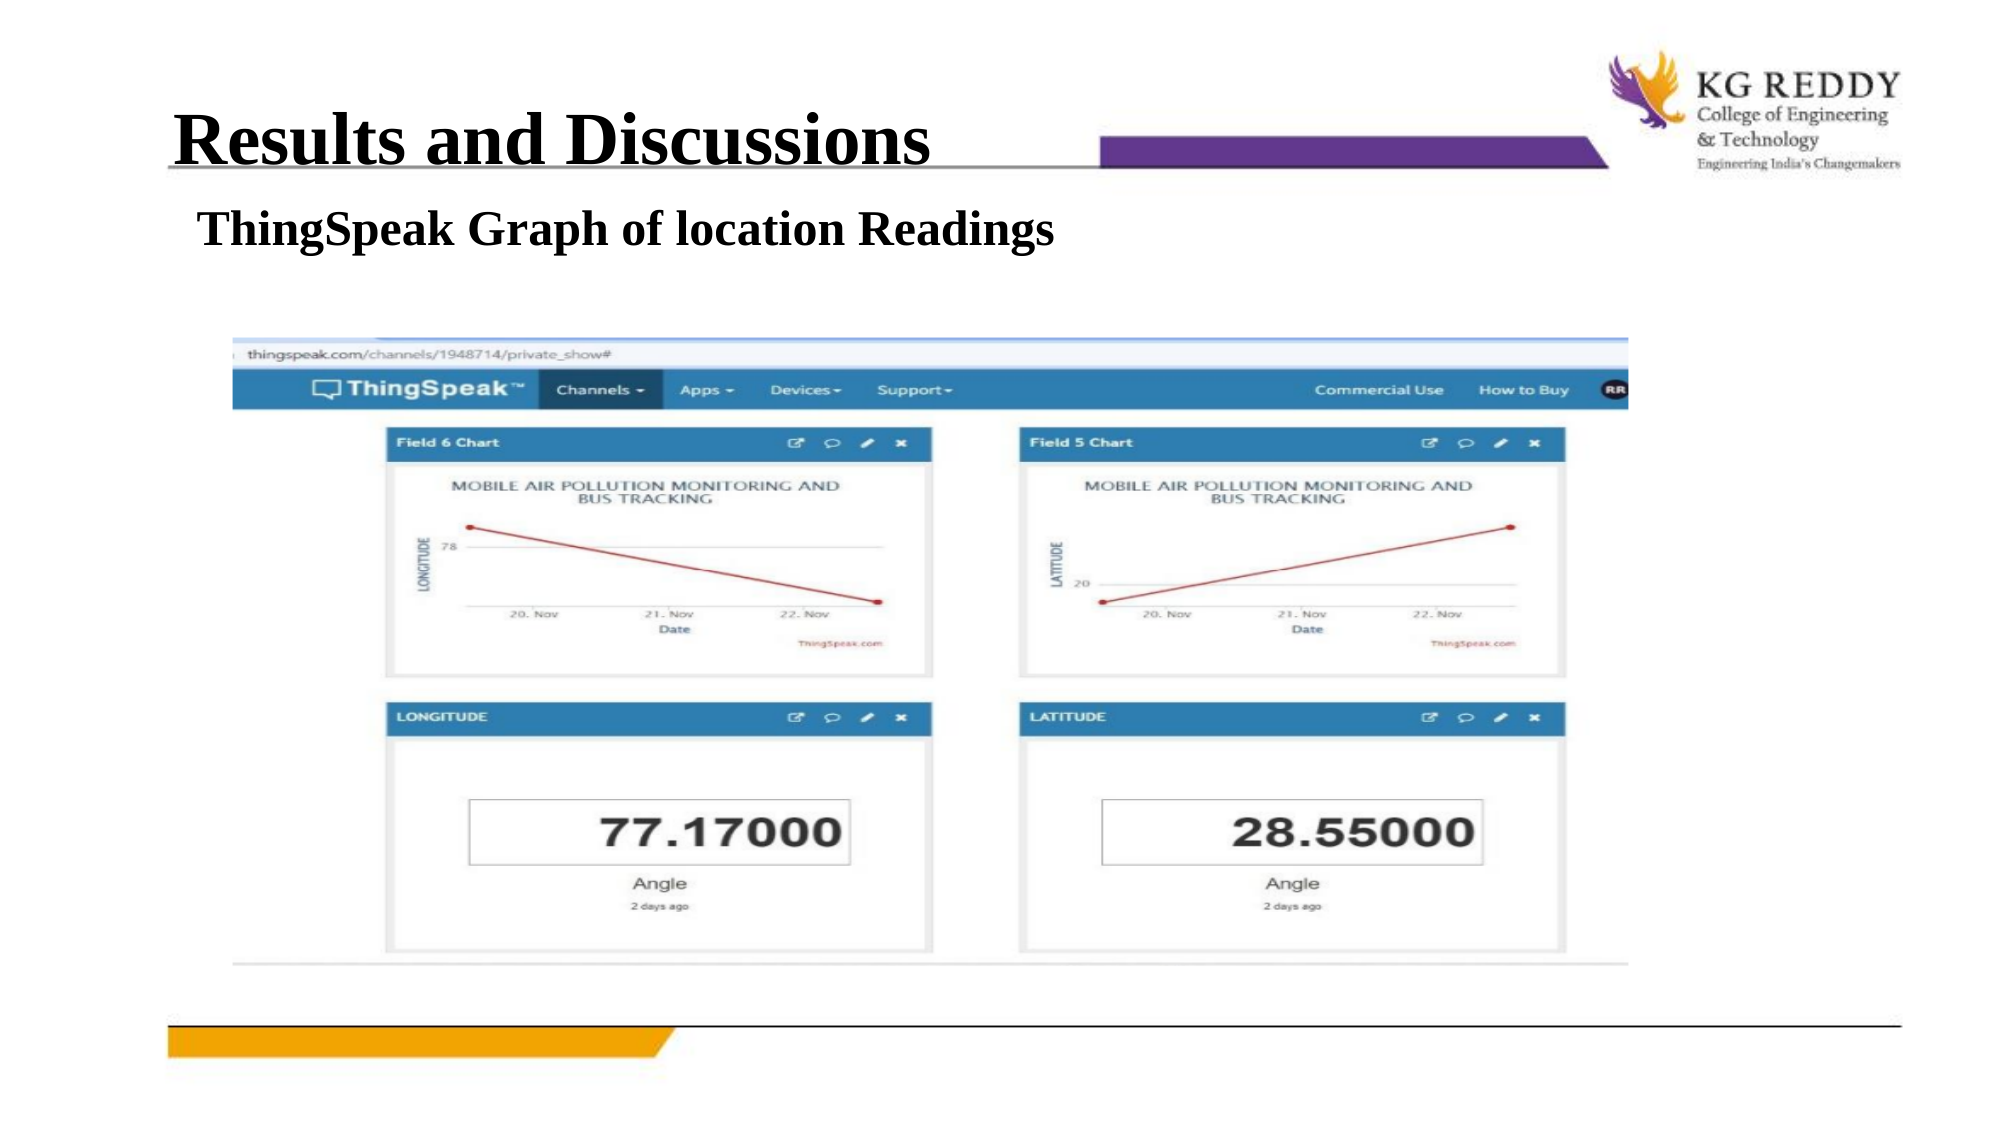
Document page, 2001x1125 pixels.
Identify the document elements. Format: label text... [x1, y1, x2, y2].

text_box ThingSpeak Graph of location Readings [181, 187, 1750, 263]
text_box Results and Discussions [158, 81, 1061, 187]
picture [0, 0, 2000, 1125]
